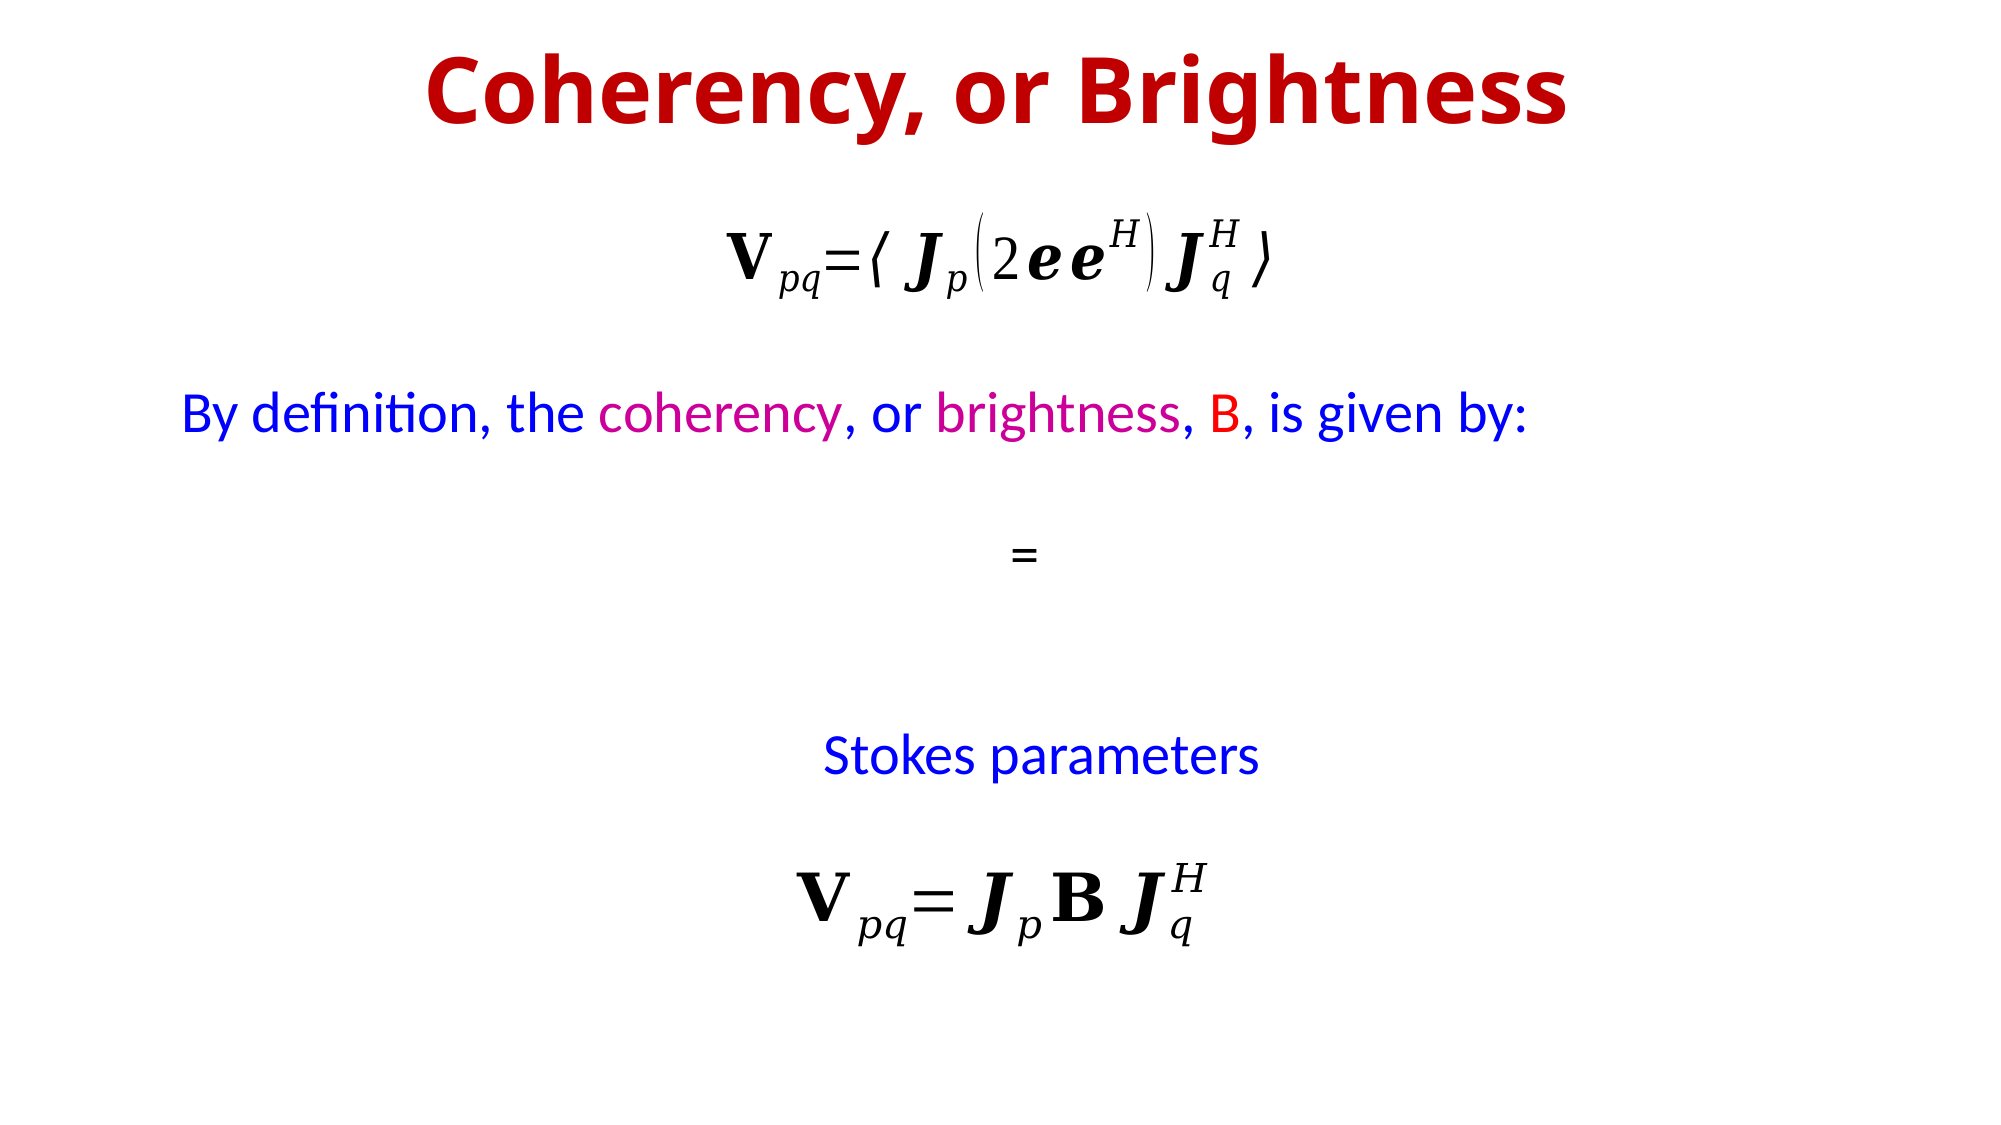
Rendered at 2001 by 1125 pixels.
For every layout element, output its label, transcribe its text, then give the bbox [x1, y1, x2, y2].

title Coherency, or Brightness [134, 19, 1860, 169]
text_box By definition, the coherency, or brightness, B, is given by: [168, 366, 1542, 452]
